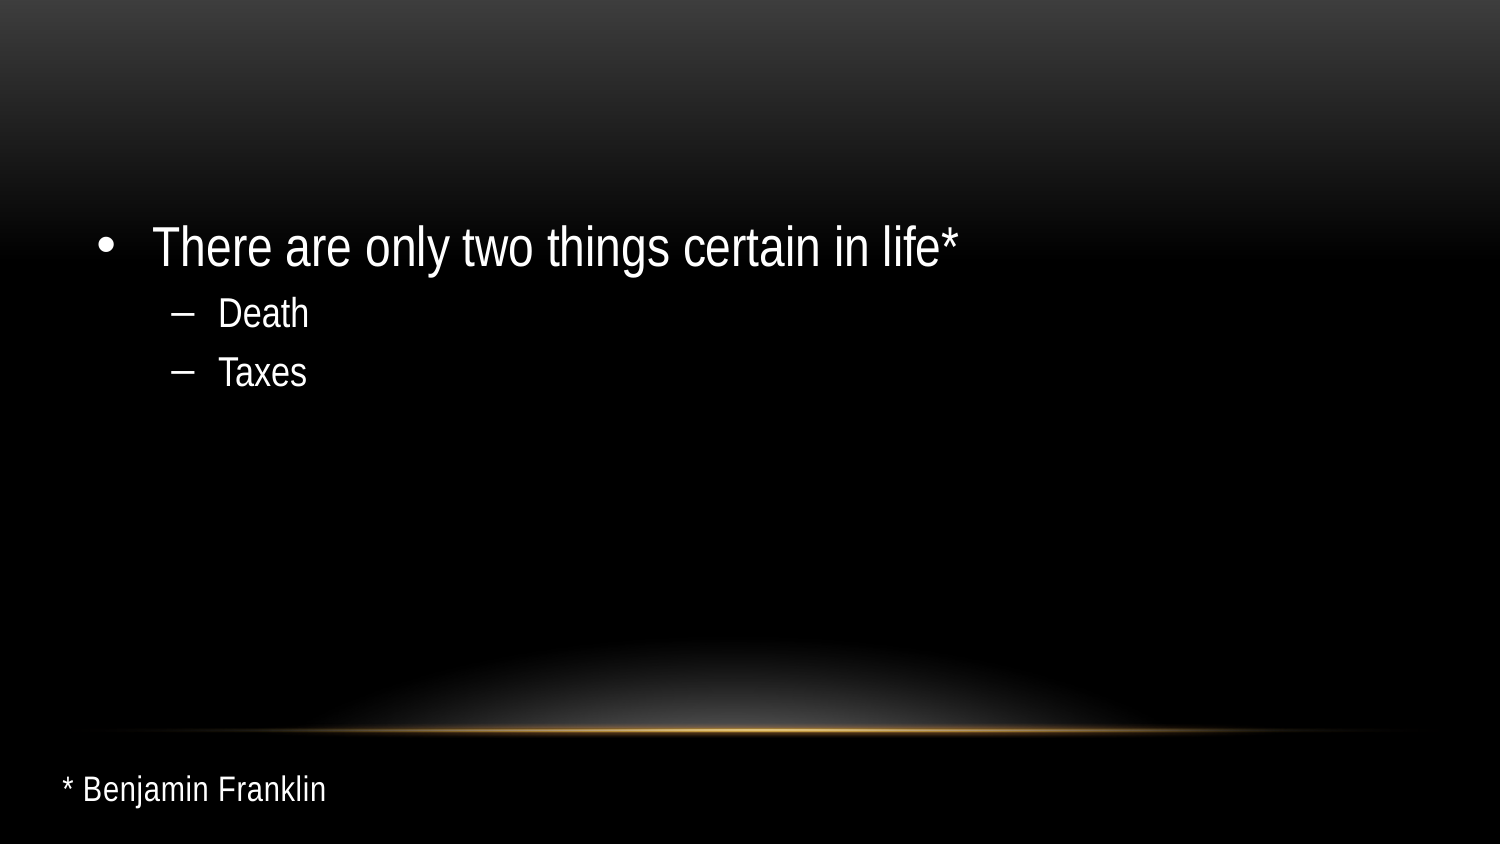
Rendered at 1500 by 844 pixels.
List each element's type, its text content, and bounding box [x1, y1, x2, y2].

list * Benjamin Franklin [47, 758, 1438, 822]
text_box There are only two things certain in life* Death Taxes [81, 202, 1469, 487]
picture [0, 0, 1500, 844]
